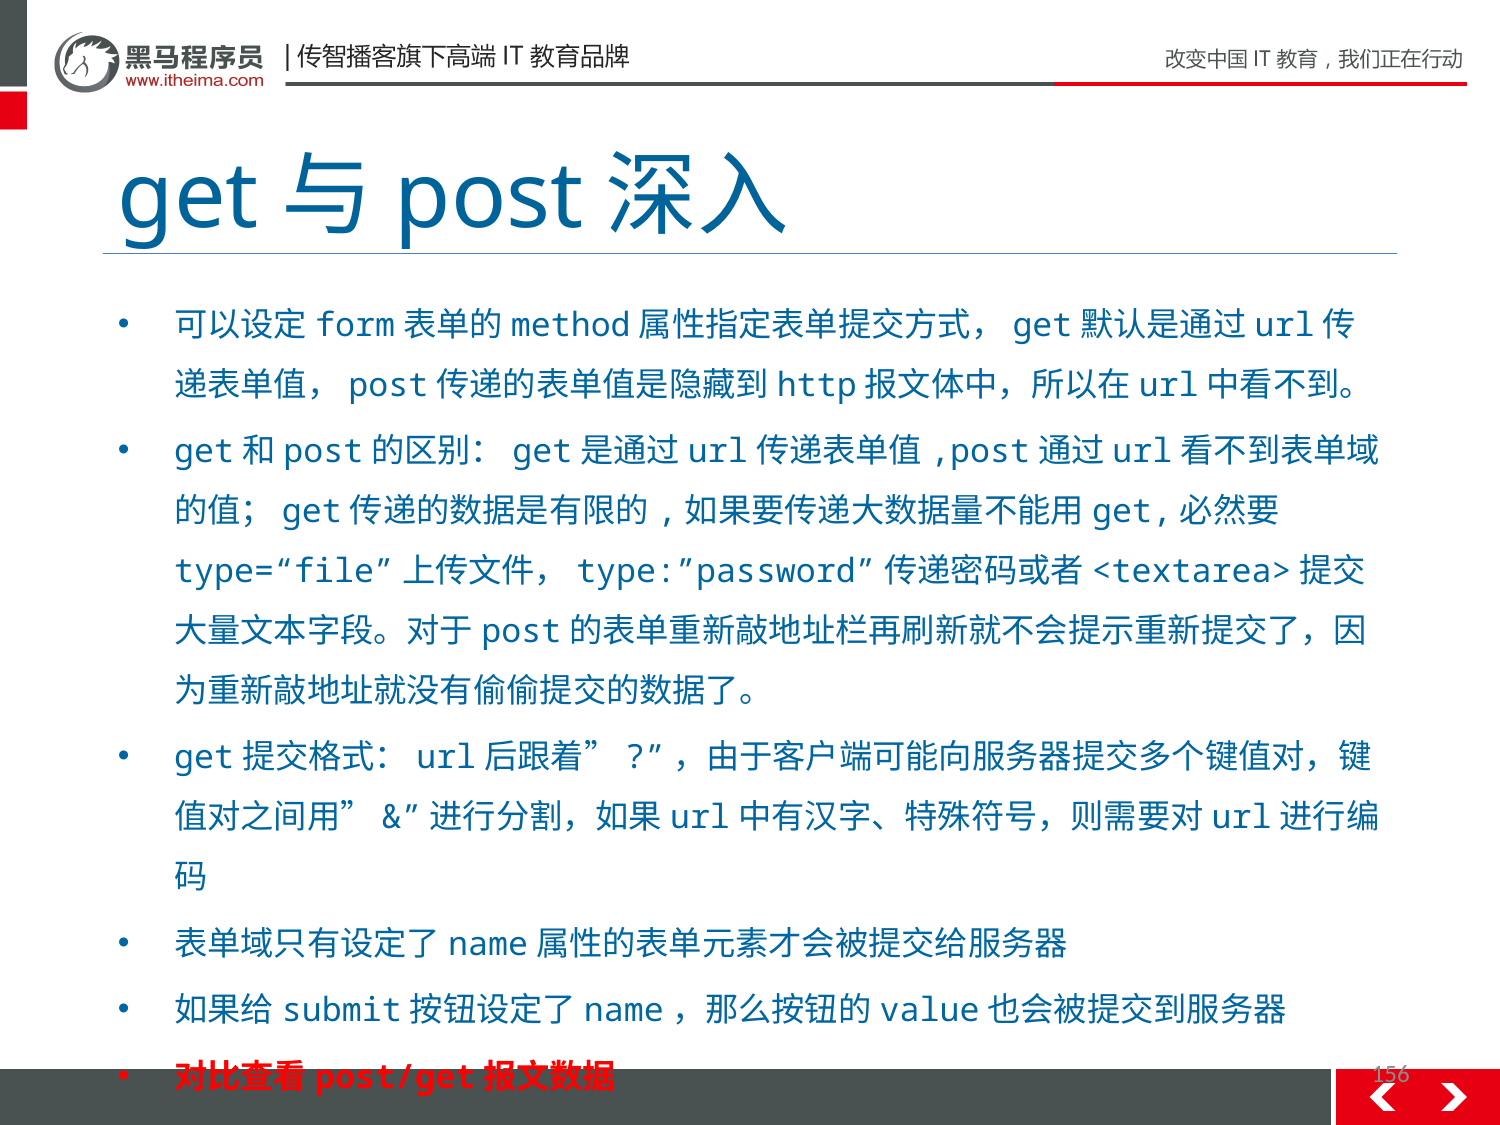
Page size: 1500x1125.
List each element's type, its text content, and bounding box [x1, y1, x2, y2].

title get与post深入 [103, 95, 1397, 254]
picture [0, 0, 1500, 1125]
list 可以设定form表单的method属性指定表单提交方式，get默认是通过url传递表单值，post传递的表单值是隐藏到http报文体中，所以在url中看不到。 get和post的区别：get是通过url传递表单值,post通过url看不到表单域的值；get传递的数据是有限的,如果要传递大数据量不能用get,必然要type=“file”上传文件，type:”password”传递密码或者<textarea>提交大量文本字段。对于post的表单重新敲地址栏再刷新就不会提示重新提交了，因为重新敲地址就没有偷偷提交的数据了。 get提交格式：url后跟着”?”，由于客户端可能向服务器提交多个键值对，键值对之间用”&”进行分割，如果url中有汉字、特殊符号，则需要对url进行编码 表单域只有设定了name属性的表单元素才会被提交给服务器 如果给submit按钮设定了name，那么按钮的value也会被提交到服务器 对比查看post/get报文数据 [103, 275, 1397, 1040]
slide_number 156 [1074, 1042, 1425, 1103]
